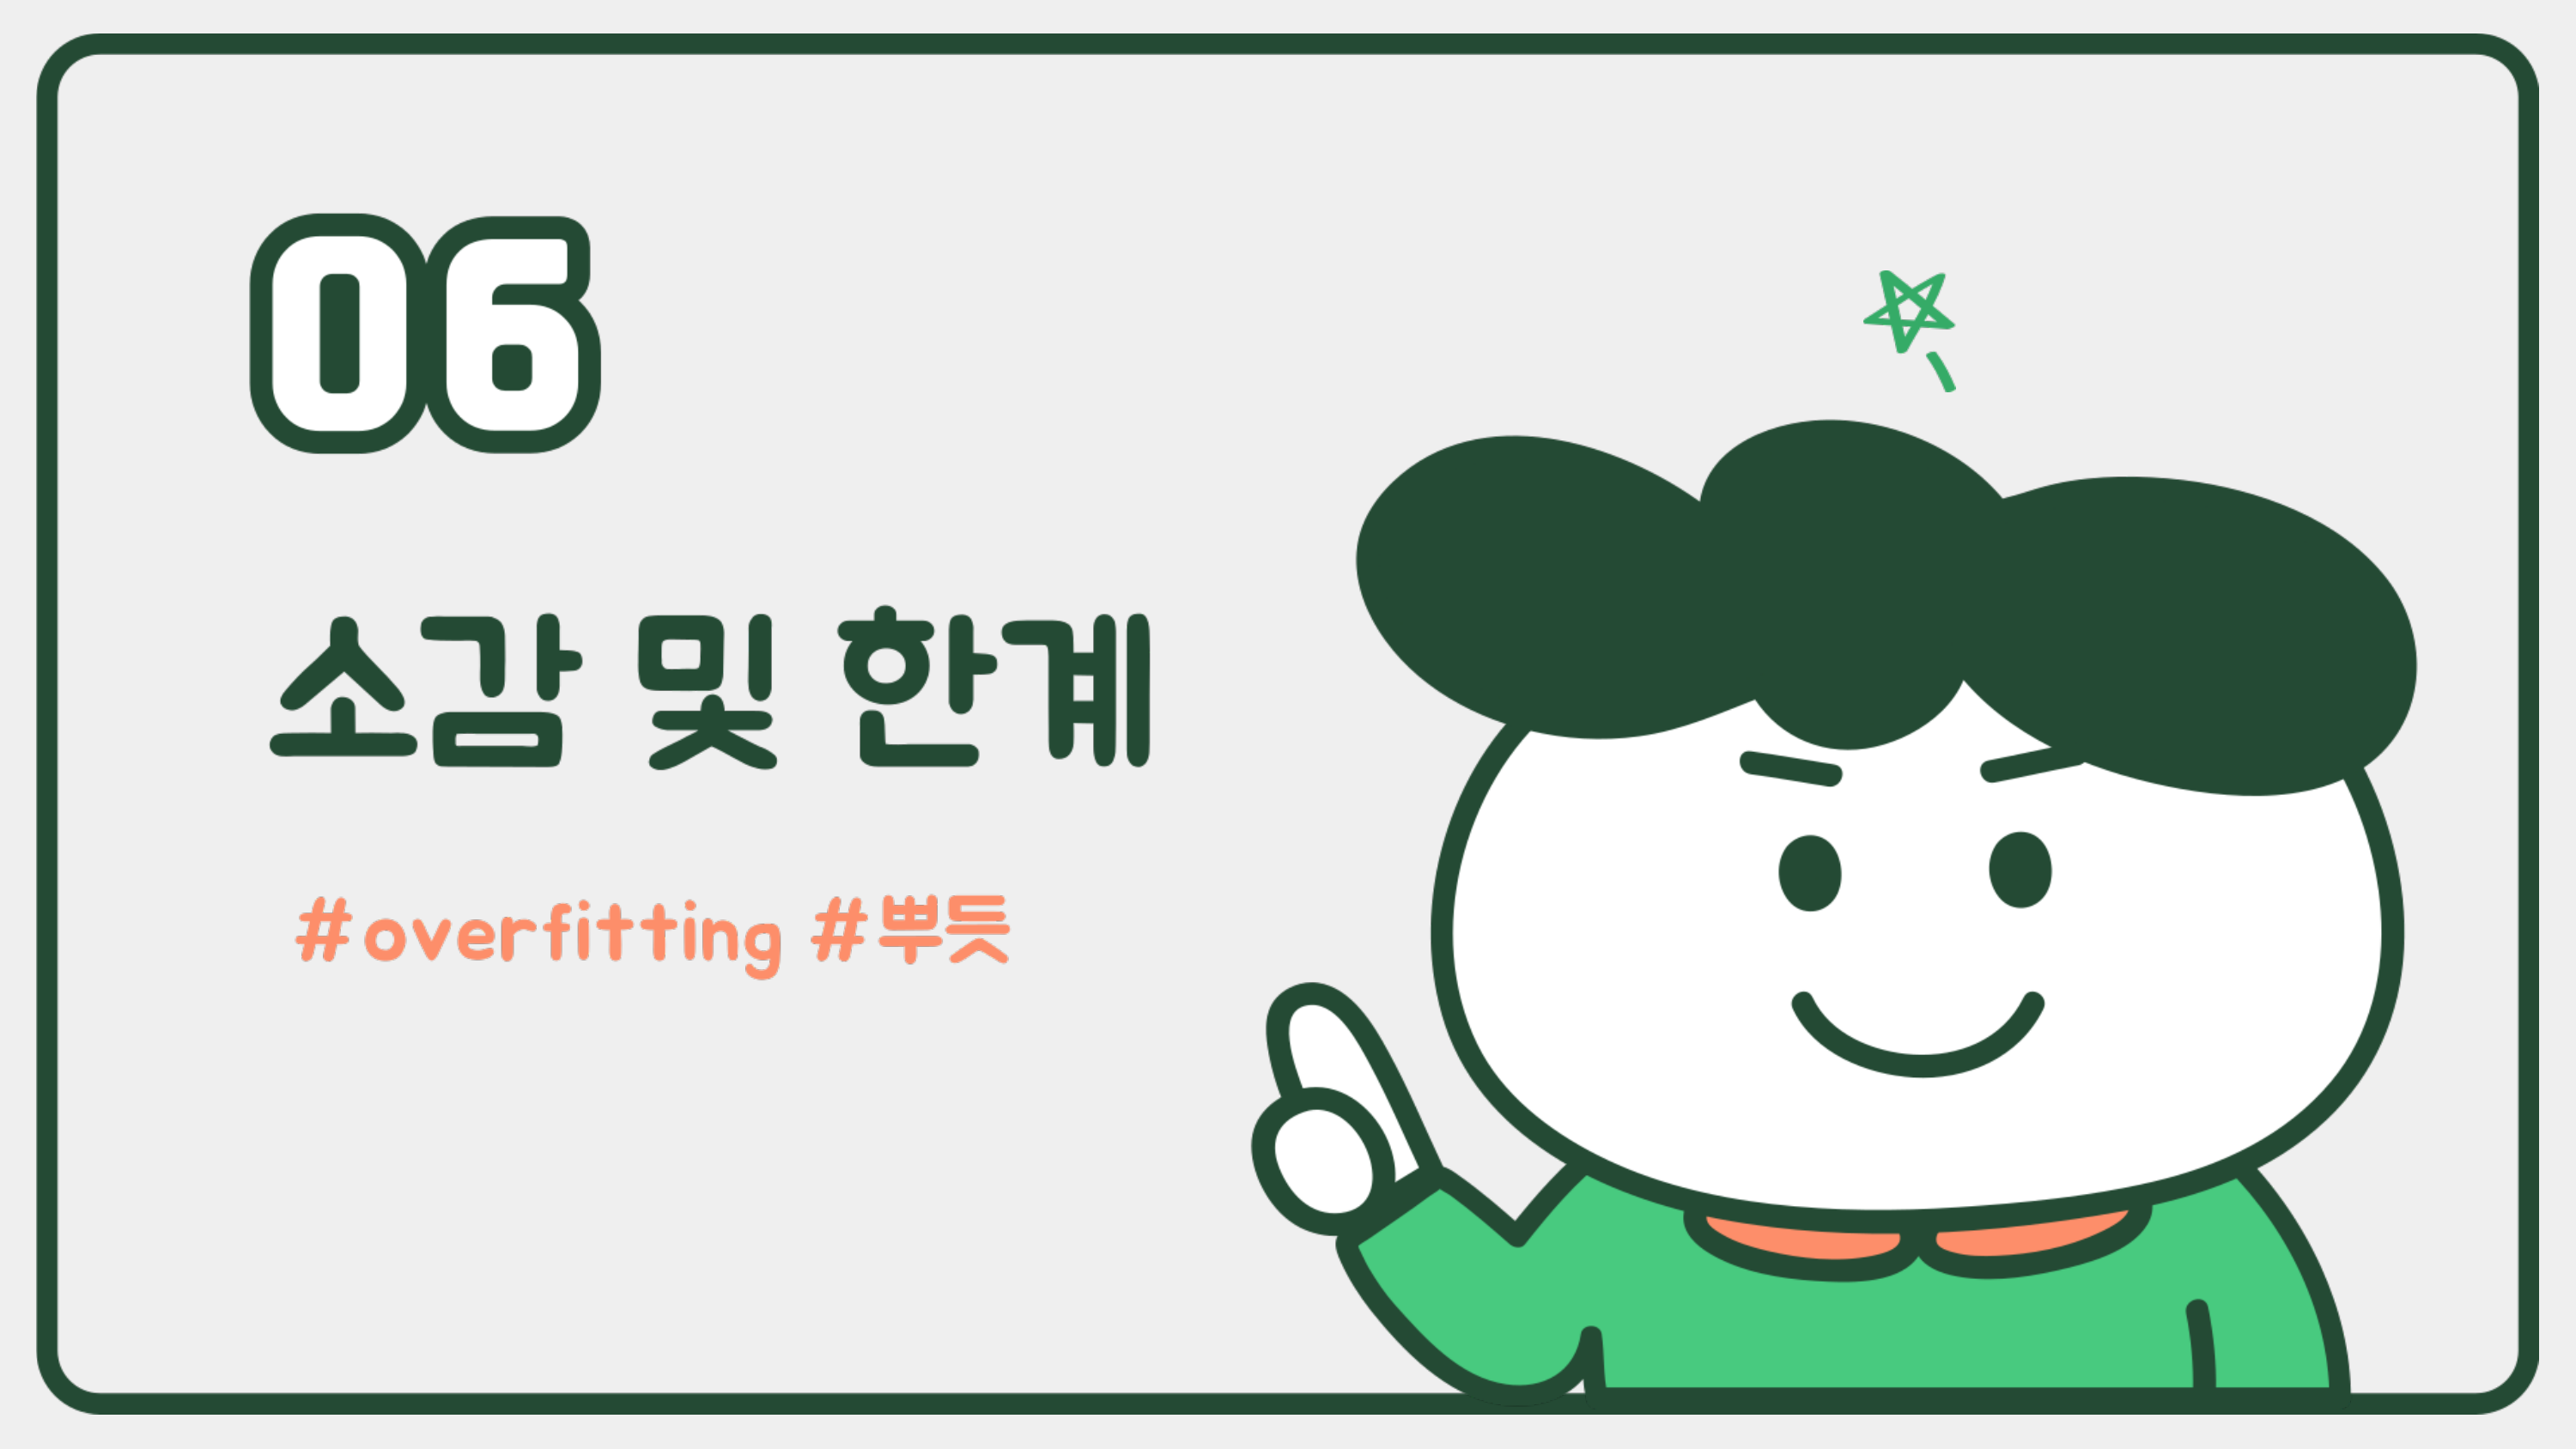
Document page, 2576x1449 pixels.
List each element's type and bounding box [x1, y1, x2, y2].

picture [276, 861, 1051, 1021]
text_box [1862, 270, 1956, 393]
picture [131, 73, 1240, 858]
text_box [1246, 418, 2421, 1410]
text_box [36, 33, 2539, 1415]
